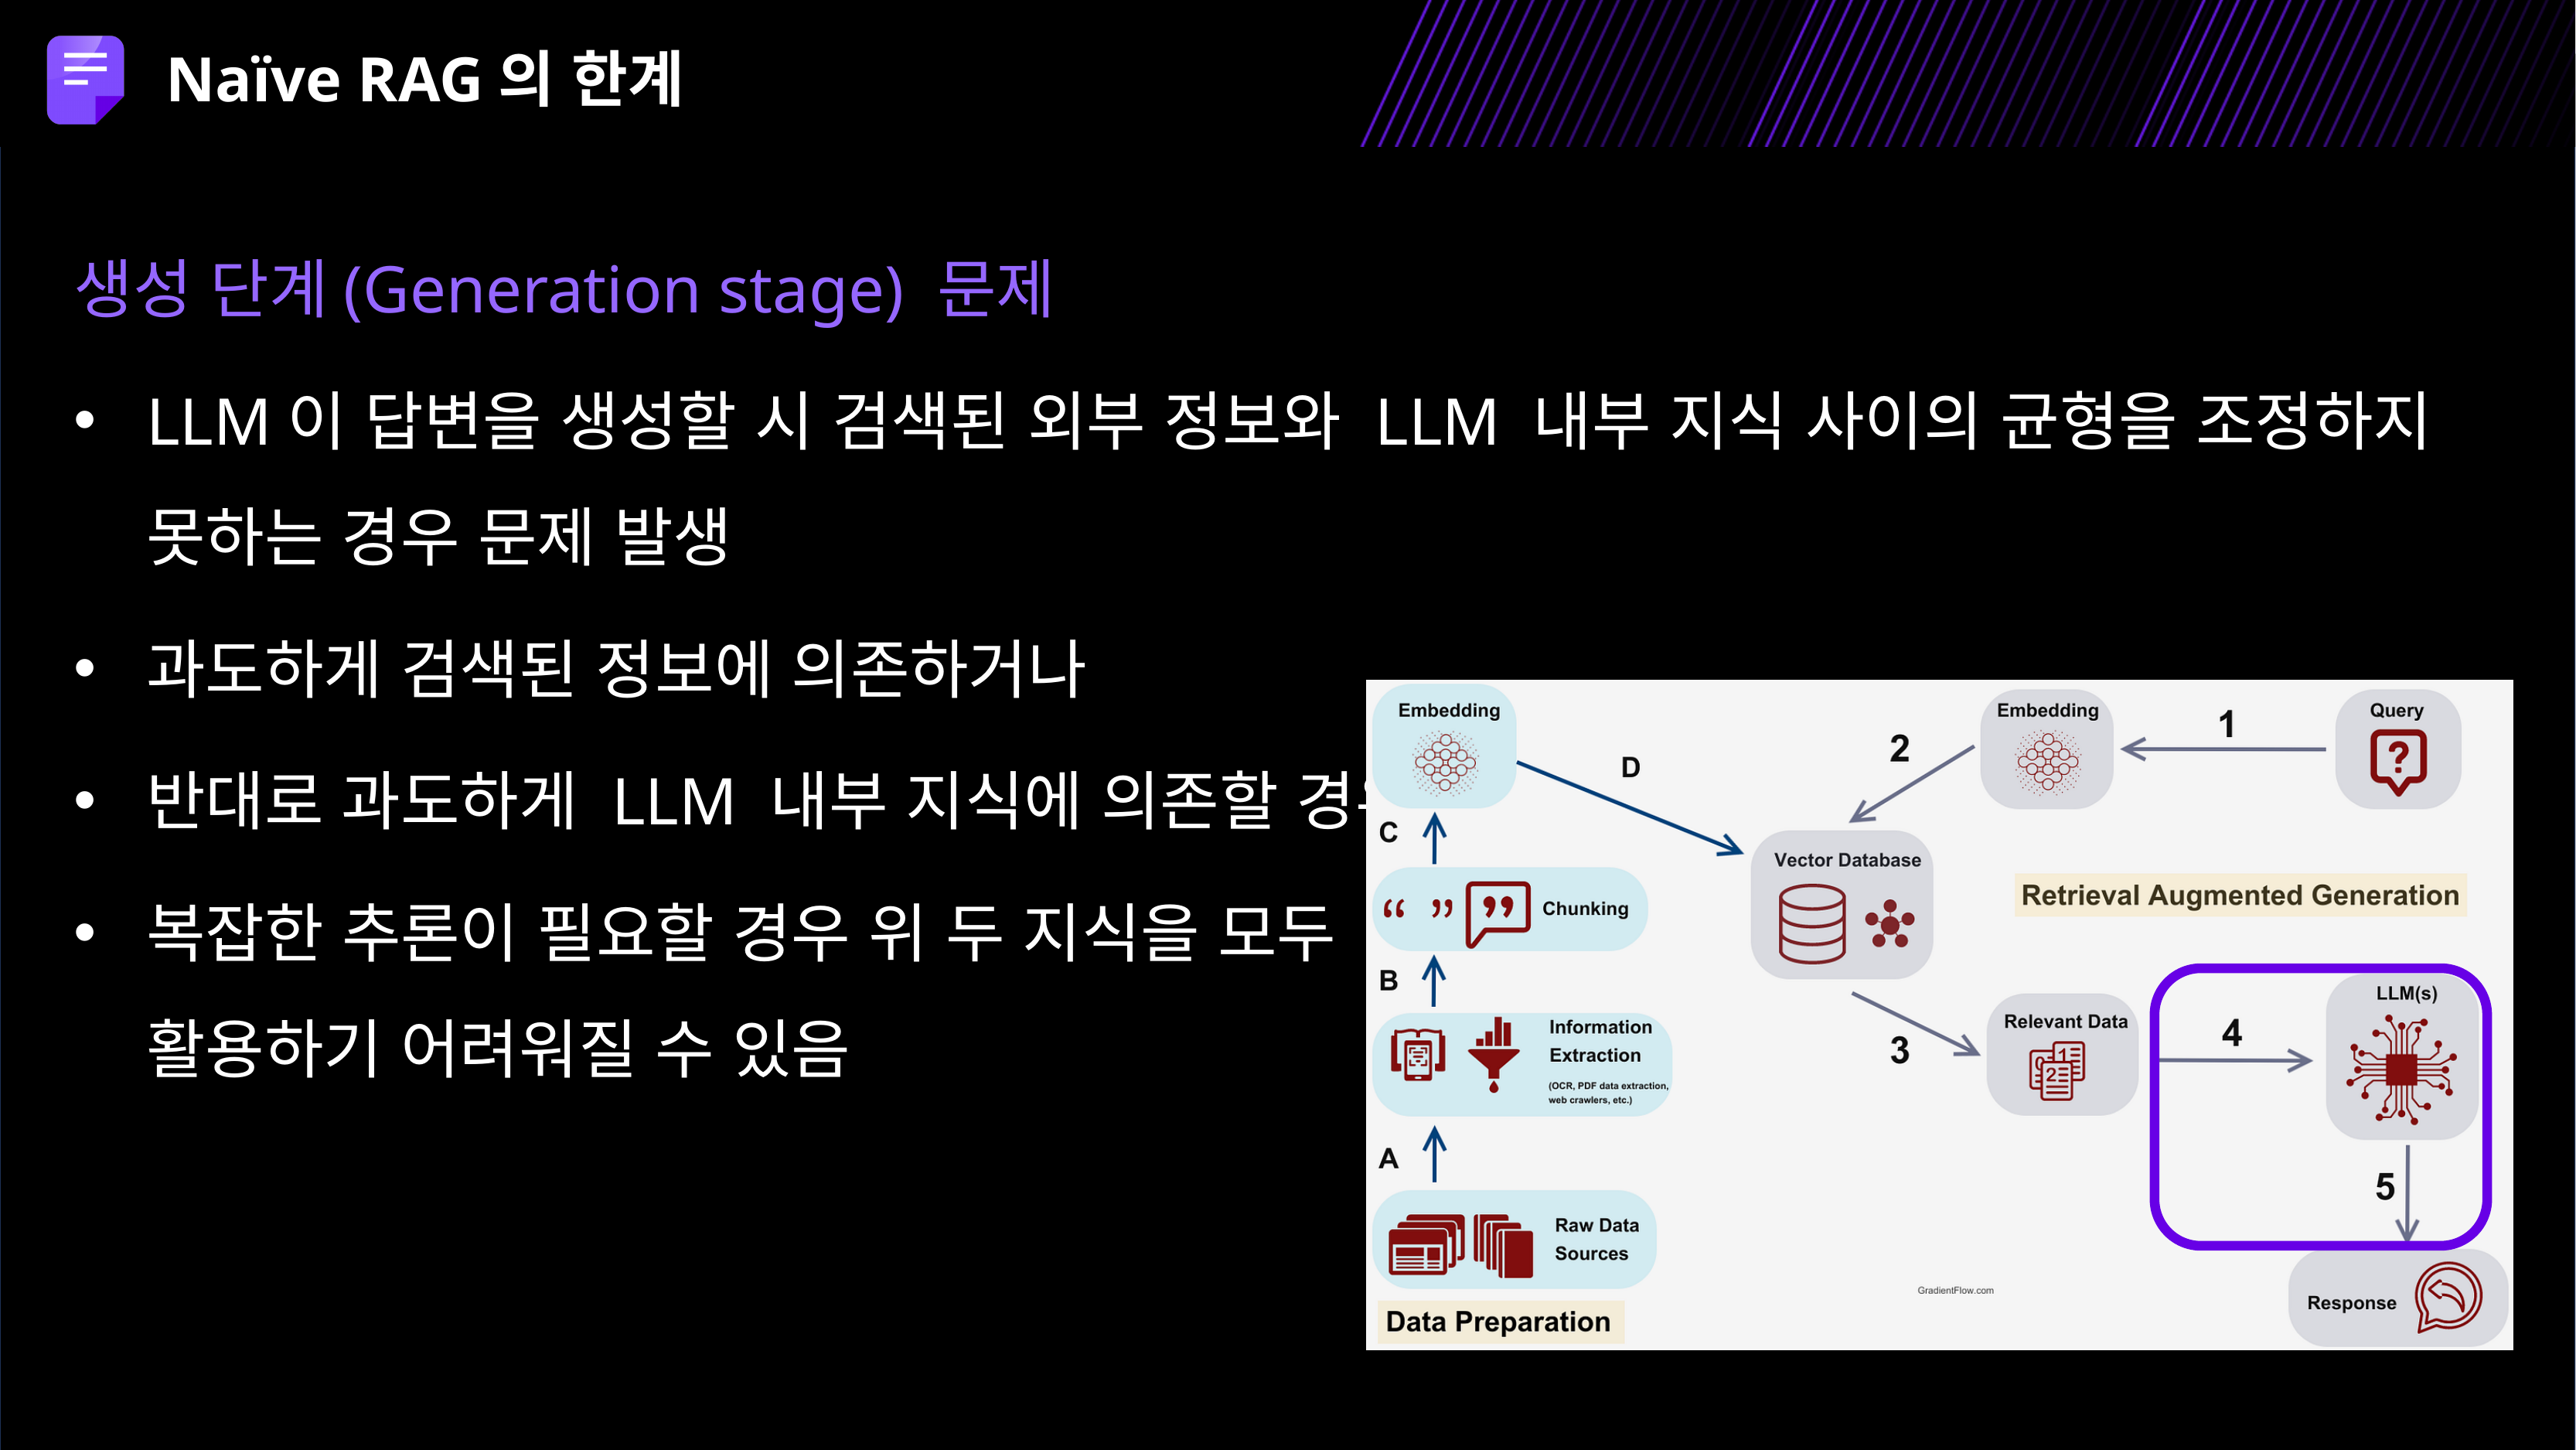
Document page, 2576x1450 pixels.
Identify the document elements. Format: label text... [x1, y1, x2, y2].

picture [1366, 680, 2513, 1350]
picture [0, 0, 2576, 147]
list 생성 단계(Generation stage) 문제 LLM이 답변을 생성할 시 검색된 외부 정보와 LLM 내부 지식 사이의 균형을 조정하지 못하는 경우 문제 발생 과도하게 검색된 정보에 의존하거나 반대로 과도하게 LLM 내부 지식에 의존할 경우 복잡한 추론이 필요할 경우 위 두 지식을 모두 활용하기 어려워질 수 있음 [62, 203, 2513, 1210]
list Naïve RAG의 한계 [154, 43, 1367, 140]
